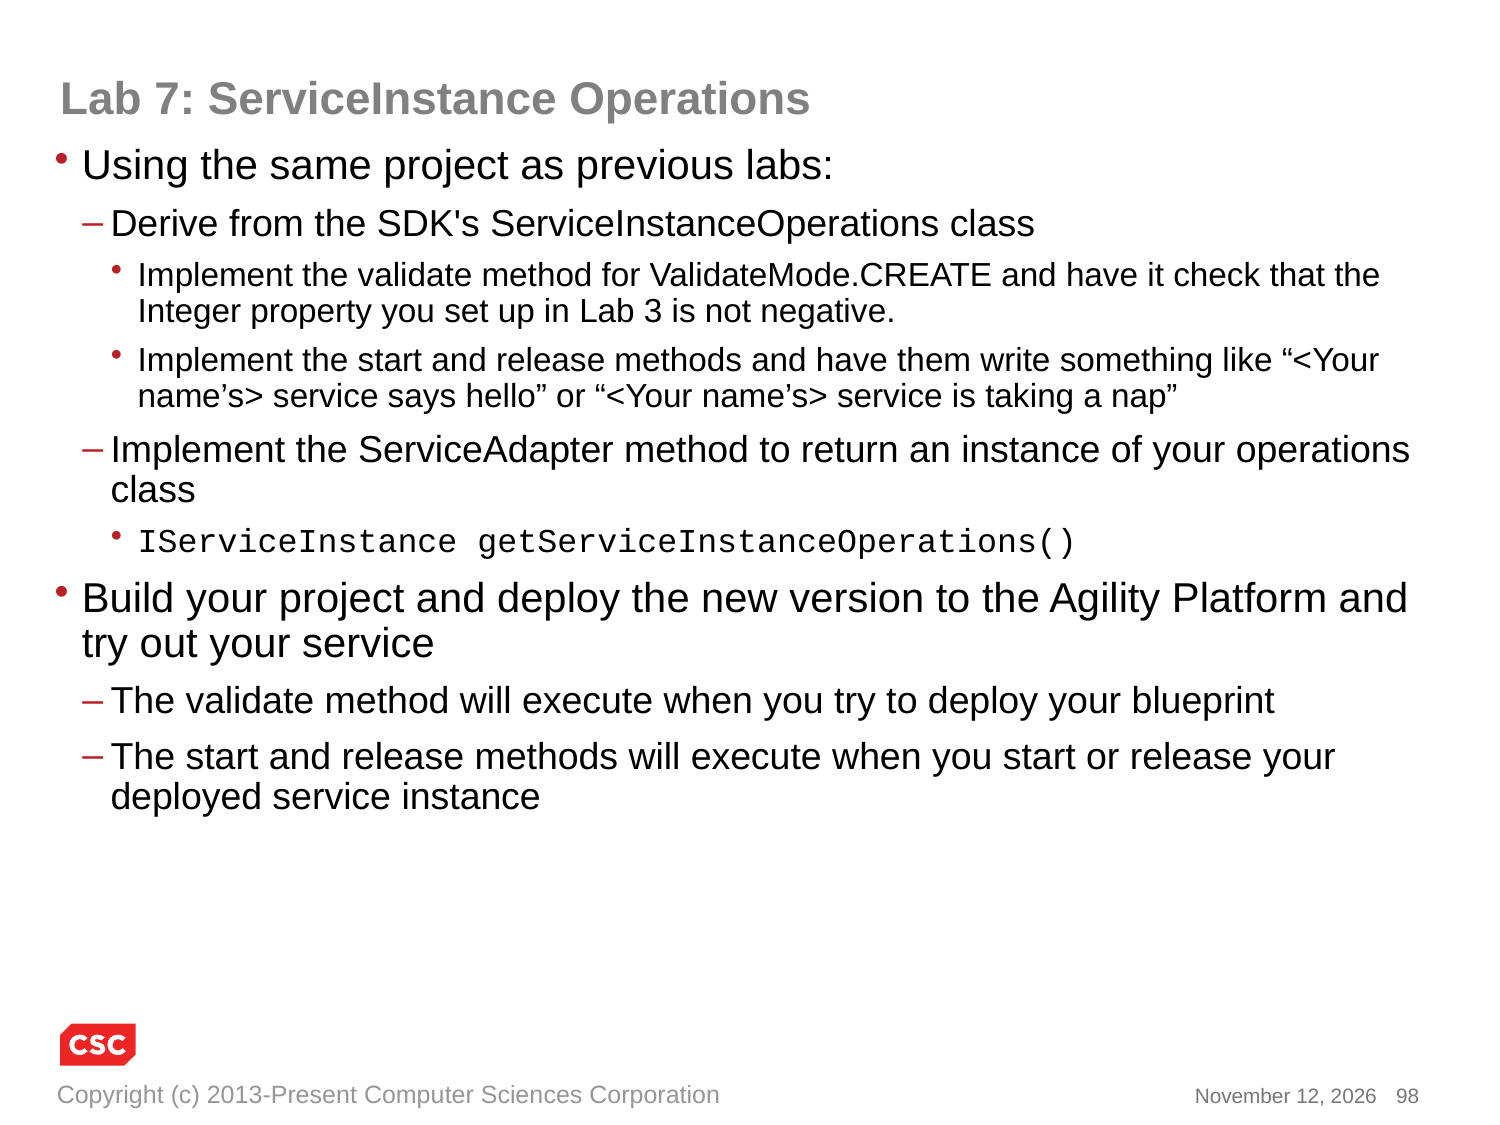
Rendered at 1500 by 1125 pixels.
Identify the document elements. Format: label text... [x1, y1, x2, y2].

list Using the same project as previous labs: Derive from the SDK's ServiceInstanceOperations class Implement the validate method for ValidateMode.CREATE and have it check that the Integer property you set up in Lab 3 is not negative. Implement the start and release methods and have them write something like “<Your name’s> service says hello” or “<Your name’s> service is taking a nap” Implement the ServiceAdapter method to return an instance of your operations class IServiceInstance getServiceInstanceOperations() Build your project and deploy the new version to the Agility Platform and try out your service The validate method will execute when you try to deploy your blueprint The start and release methods will execute when you start or release your deployed service instance [54, 143, 1435, 899]
title Lab 7: ServiceInstance Operations [59, 74, 1441, 145]
